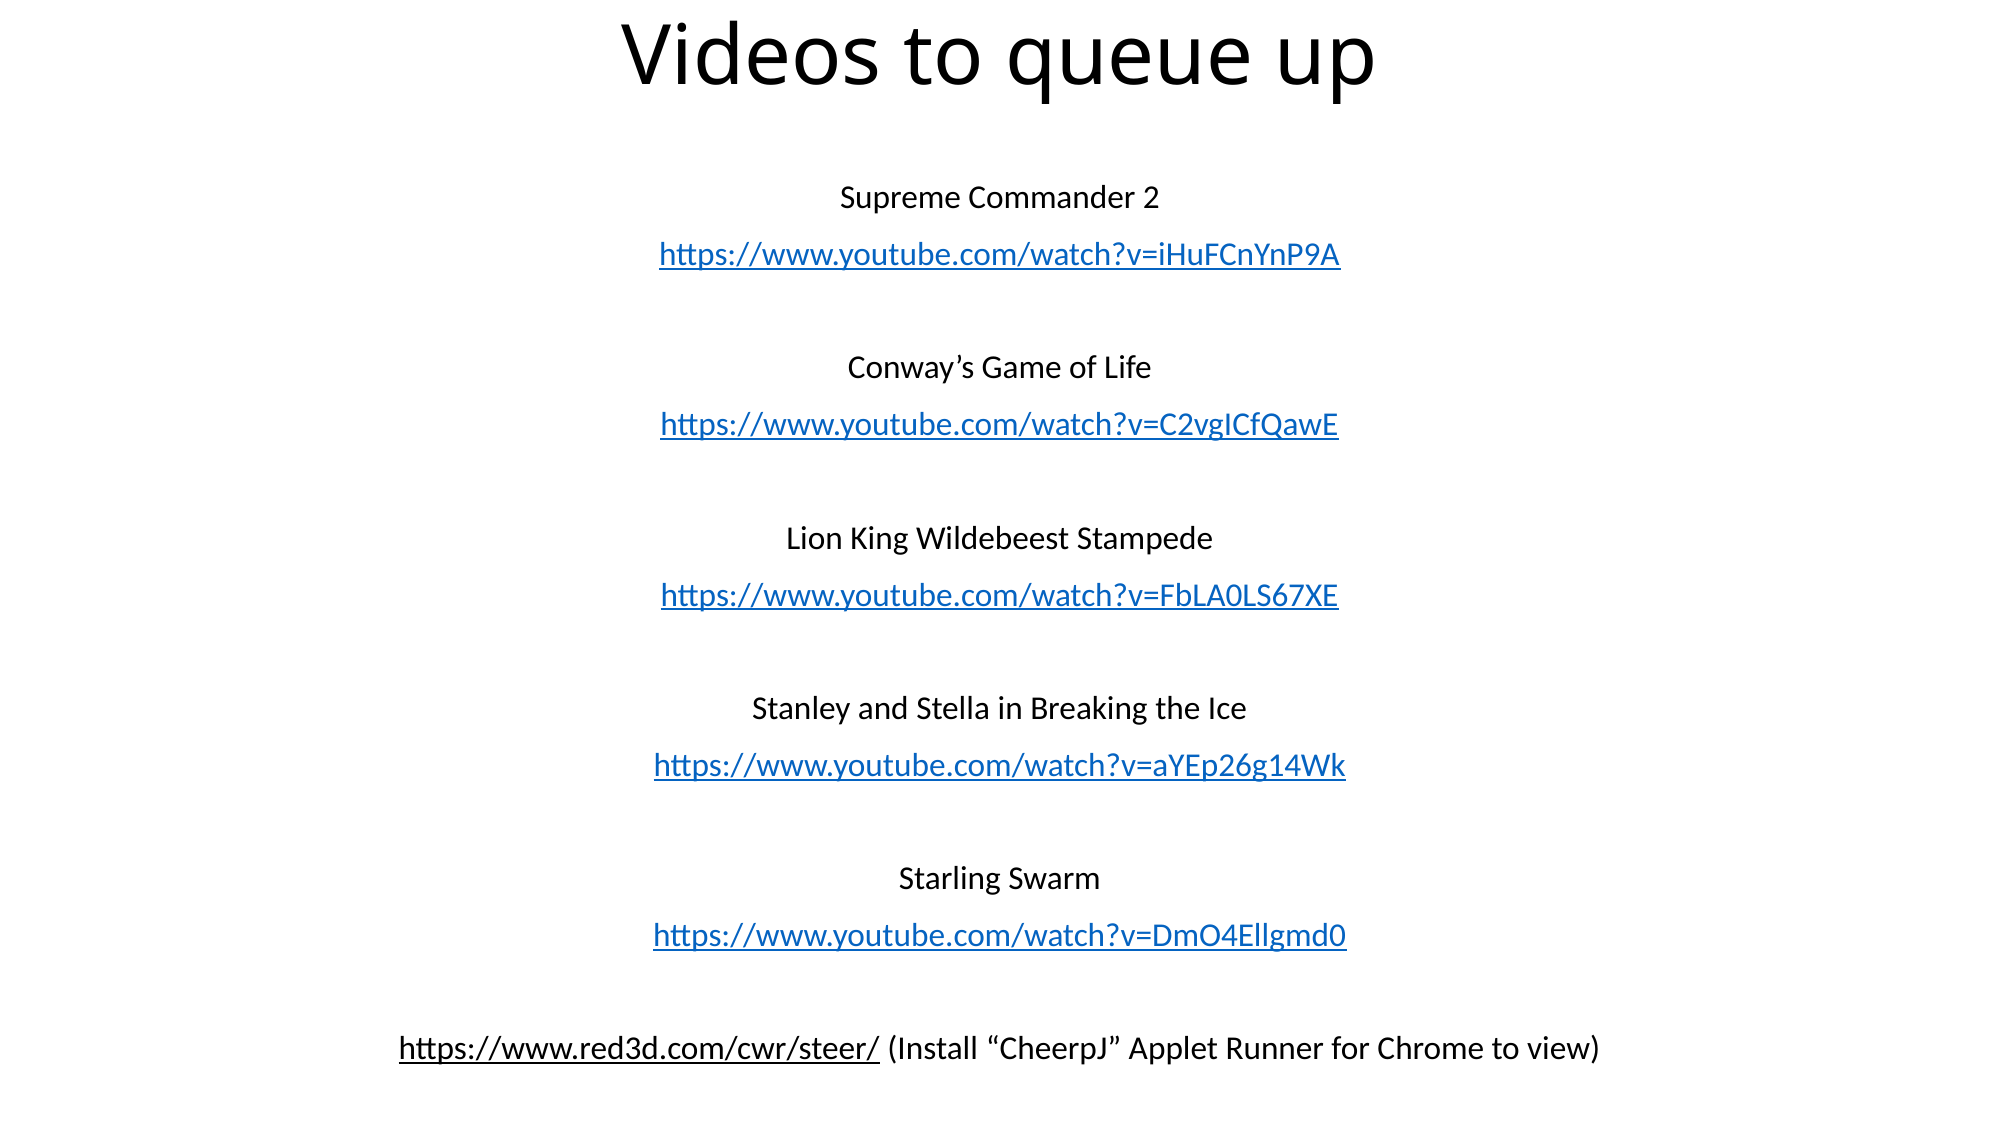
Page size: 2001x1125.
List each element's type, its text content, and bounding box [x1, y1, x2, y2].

list Supreme Commander 2 https://www.youtube.com/watch?v=iHuFCnYnP9A Conway’s Game of Life https://www.youtube.com/watch?v=C2vgICfQawE Lion King Wildebeest Stampede https://www.youtube.com/watch?v=FbLA0LS67XE Stanley and Stella in Breaking the Ice https://www.youtube.com/watch?v=aYEp26g14Wk Starling Swarm https://www.youtube.com/watch?v=DmO4Ellgmd0 https://www.red3d.com/cwr/steer/ (Install “CheerpJ” Applet Runner for Chrome to view) [0, 111, 2000, 1014]
title Videos to queue up [137, 4, 1863, 111]
